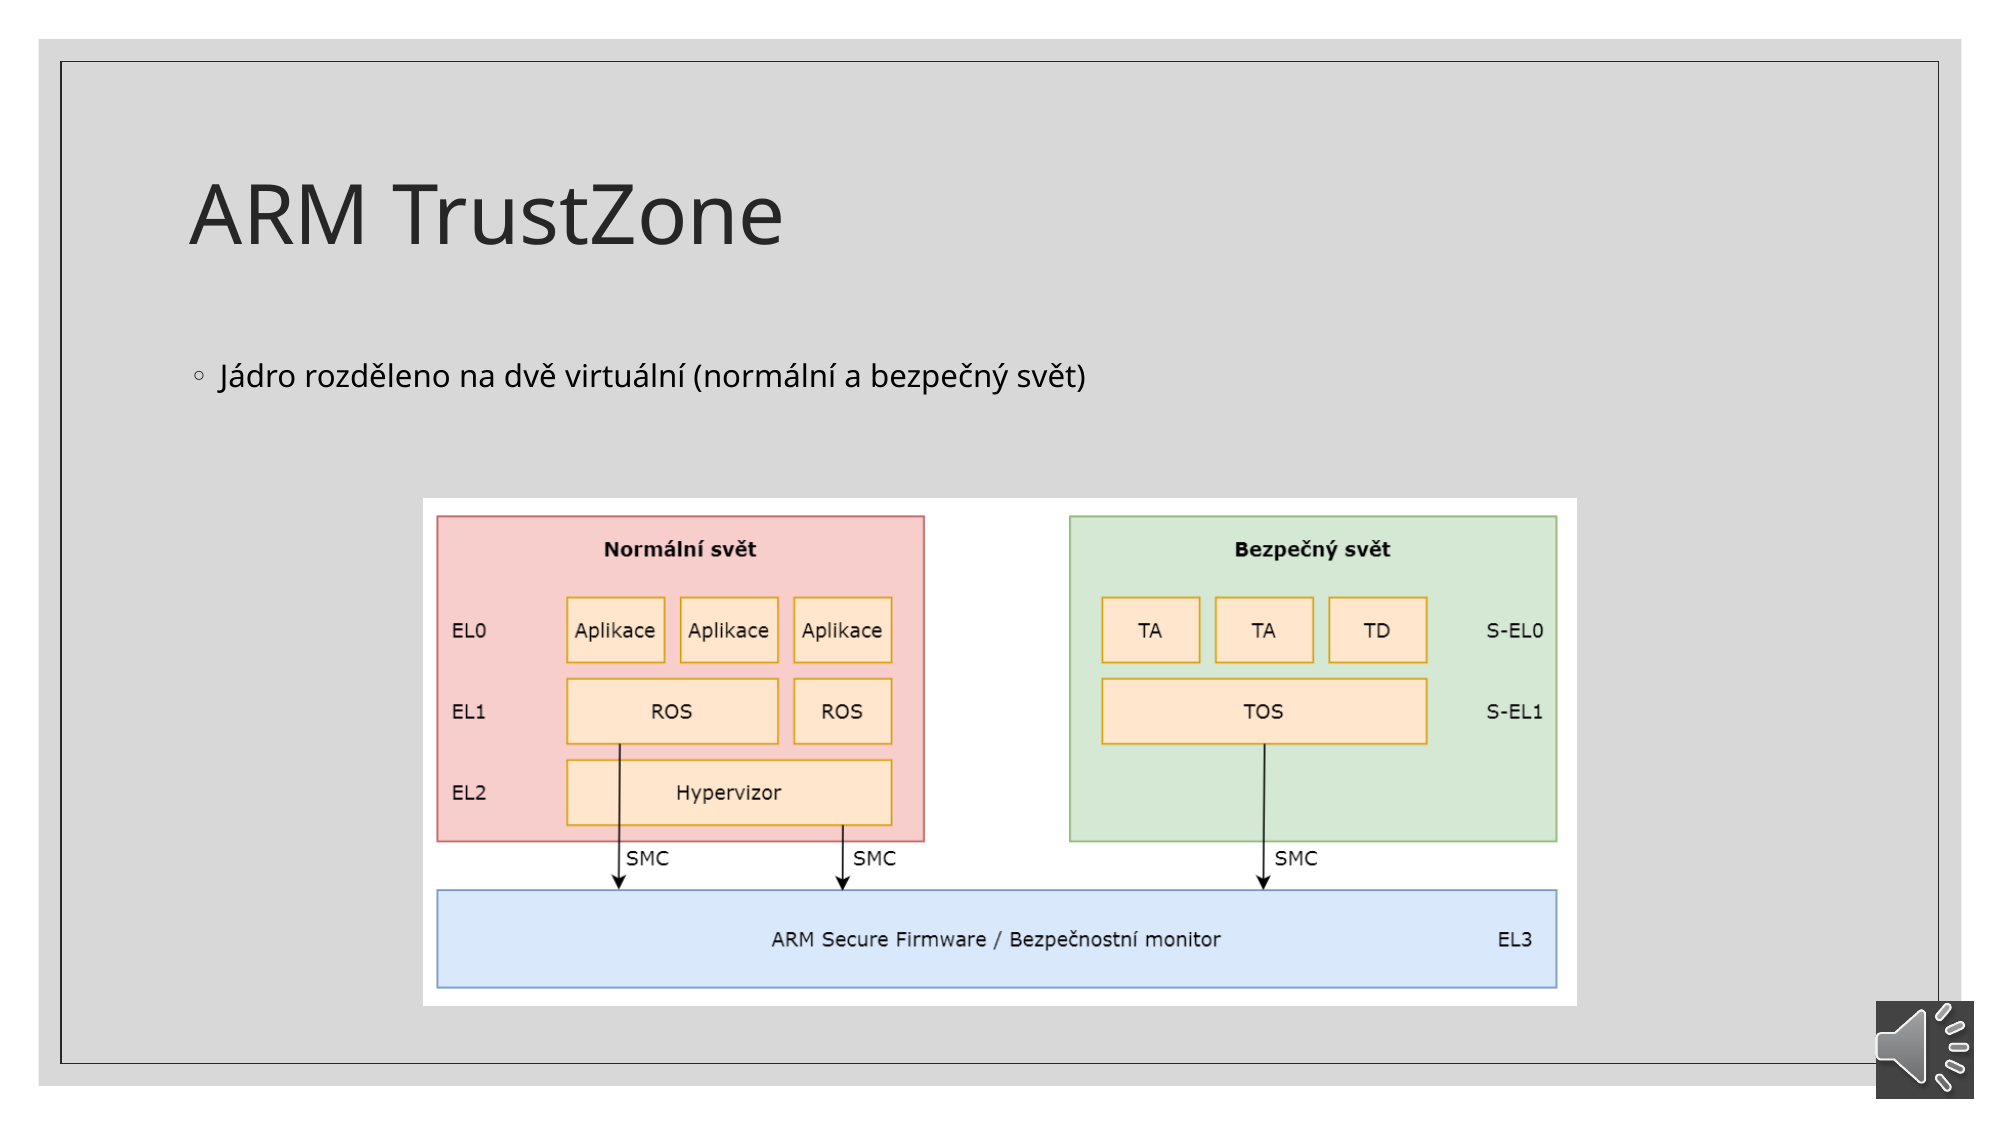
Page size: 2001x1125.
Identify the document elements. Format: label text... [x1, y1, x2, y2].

picture [1874, 999, 1975, 1100]
title ARM TrustZone [174, 105, 1825, 331]
list Jádro rozděleno na dvě virtuální (normální a bezpečný svět) [174, 345, 1825, 485]
picture [423, 498, 1577, 1006]
